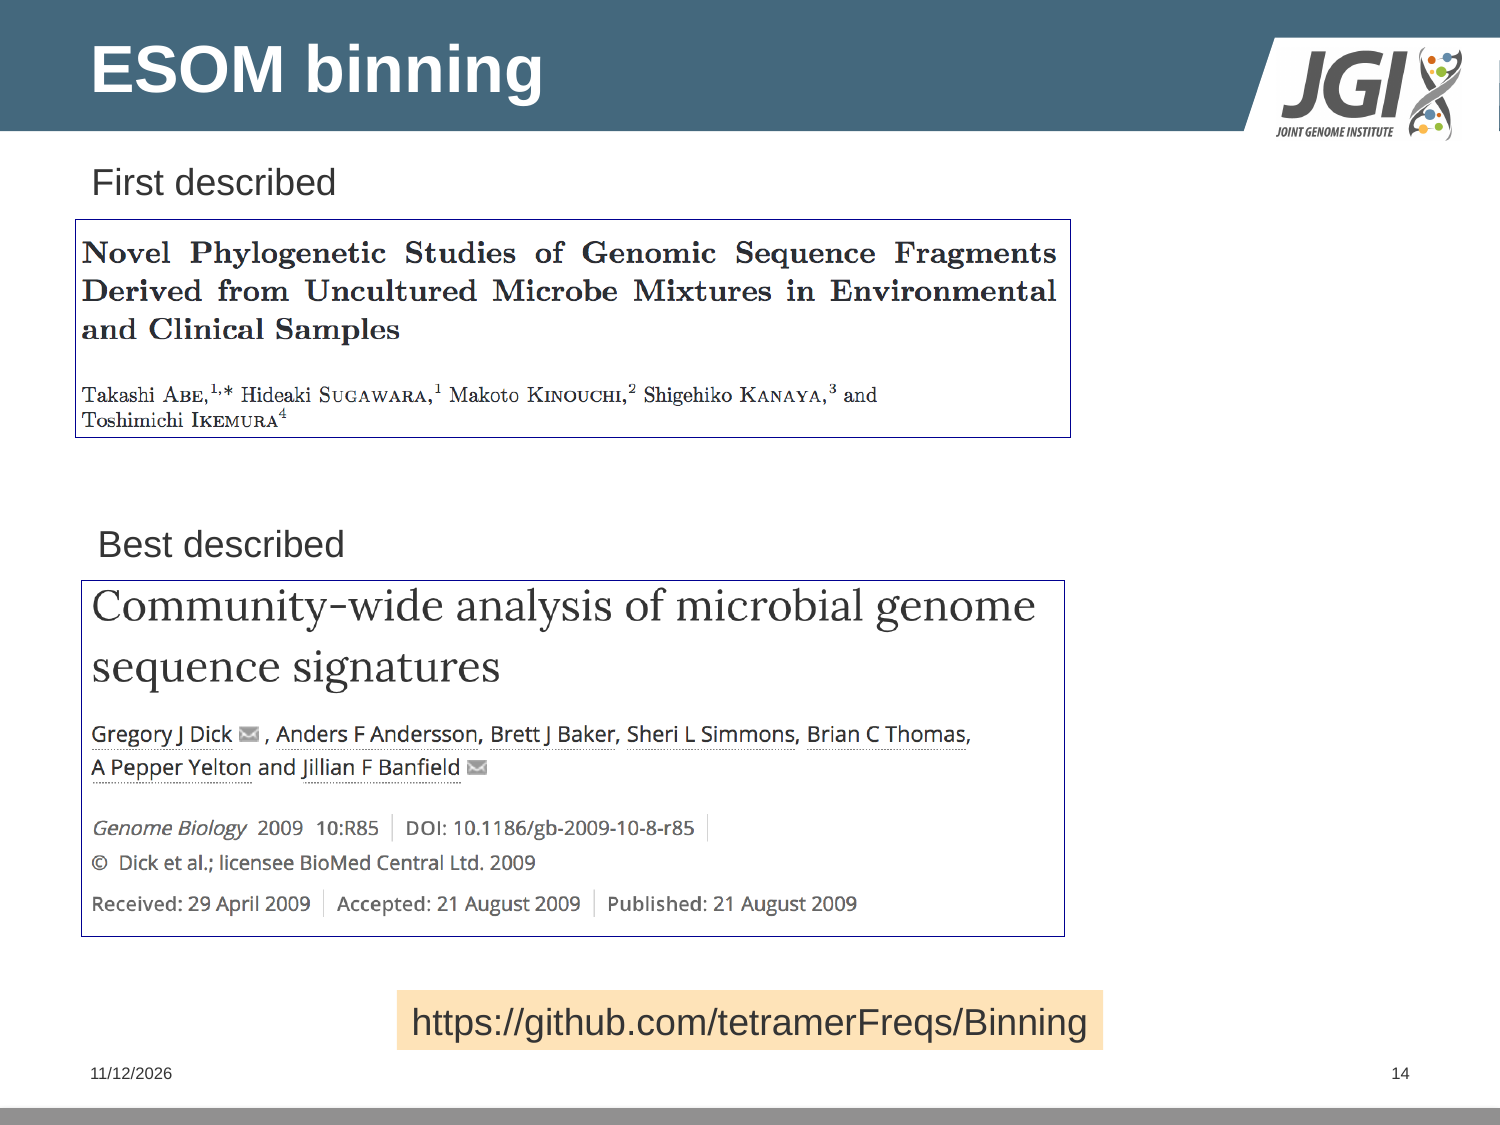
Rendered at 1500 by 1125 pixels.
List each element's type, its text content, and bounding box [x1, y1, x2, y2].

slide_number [75, 1042, 235, 1103]
text_box Best described [82, 512, 361, 573]
text_box First described [76, 150, 352, 211]
text_box https://github.com/tetramerFreqs/Binning [396, 990, 1104, 1050]
picture [1276, 47, 1462, 141]
picture [74, 219, 1071, 438]
title ESOM binning [75, 0, 1238, 132]
slide_number 14 [1329, 1042, 1425, 1103]
picture [80, 580, 1065, 937]
